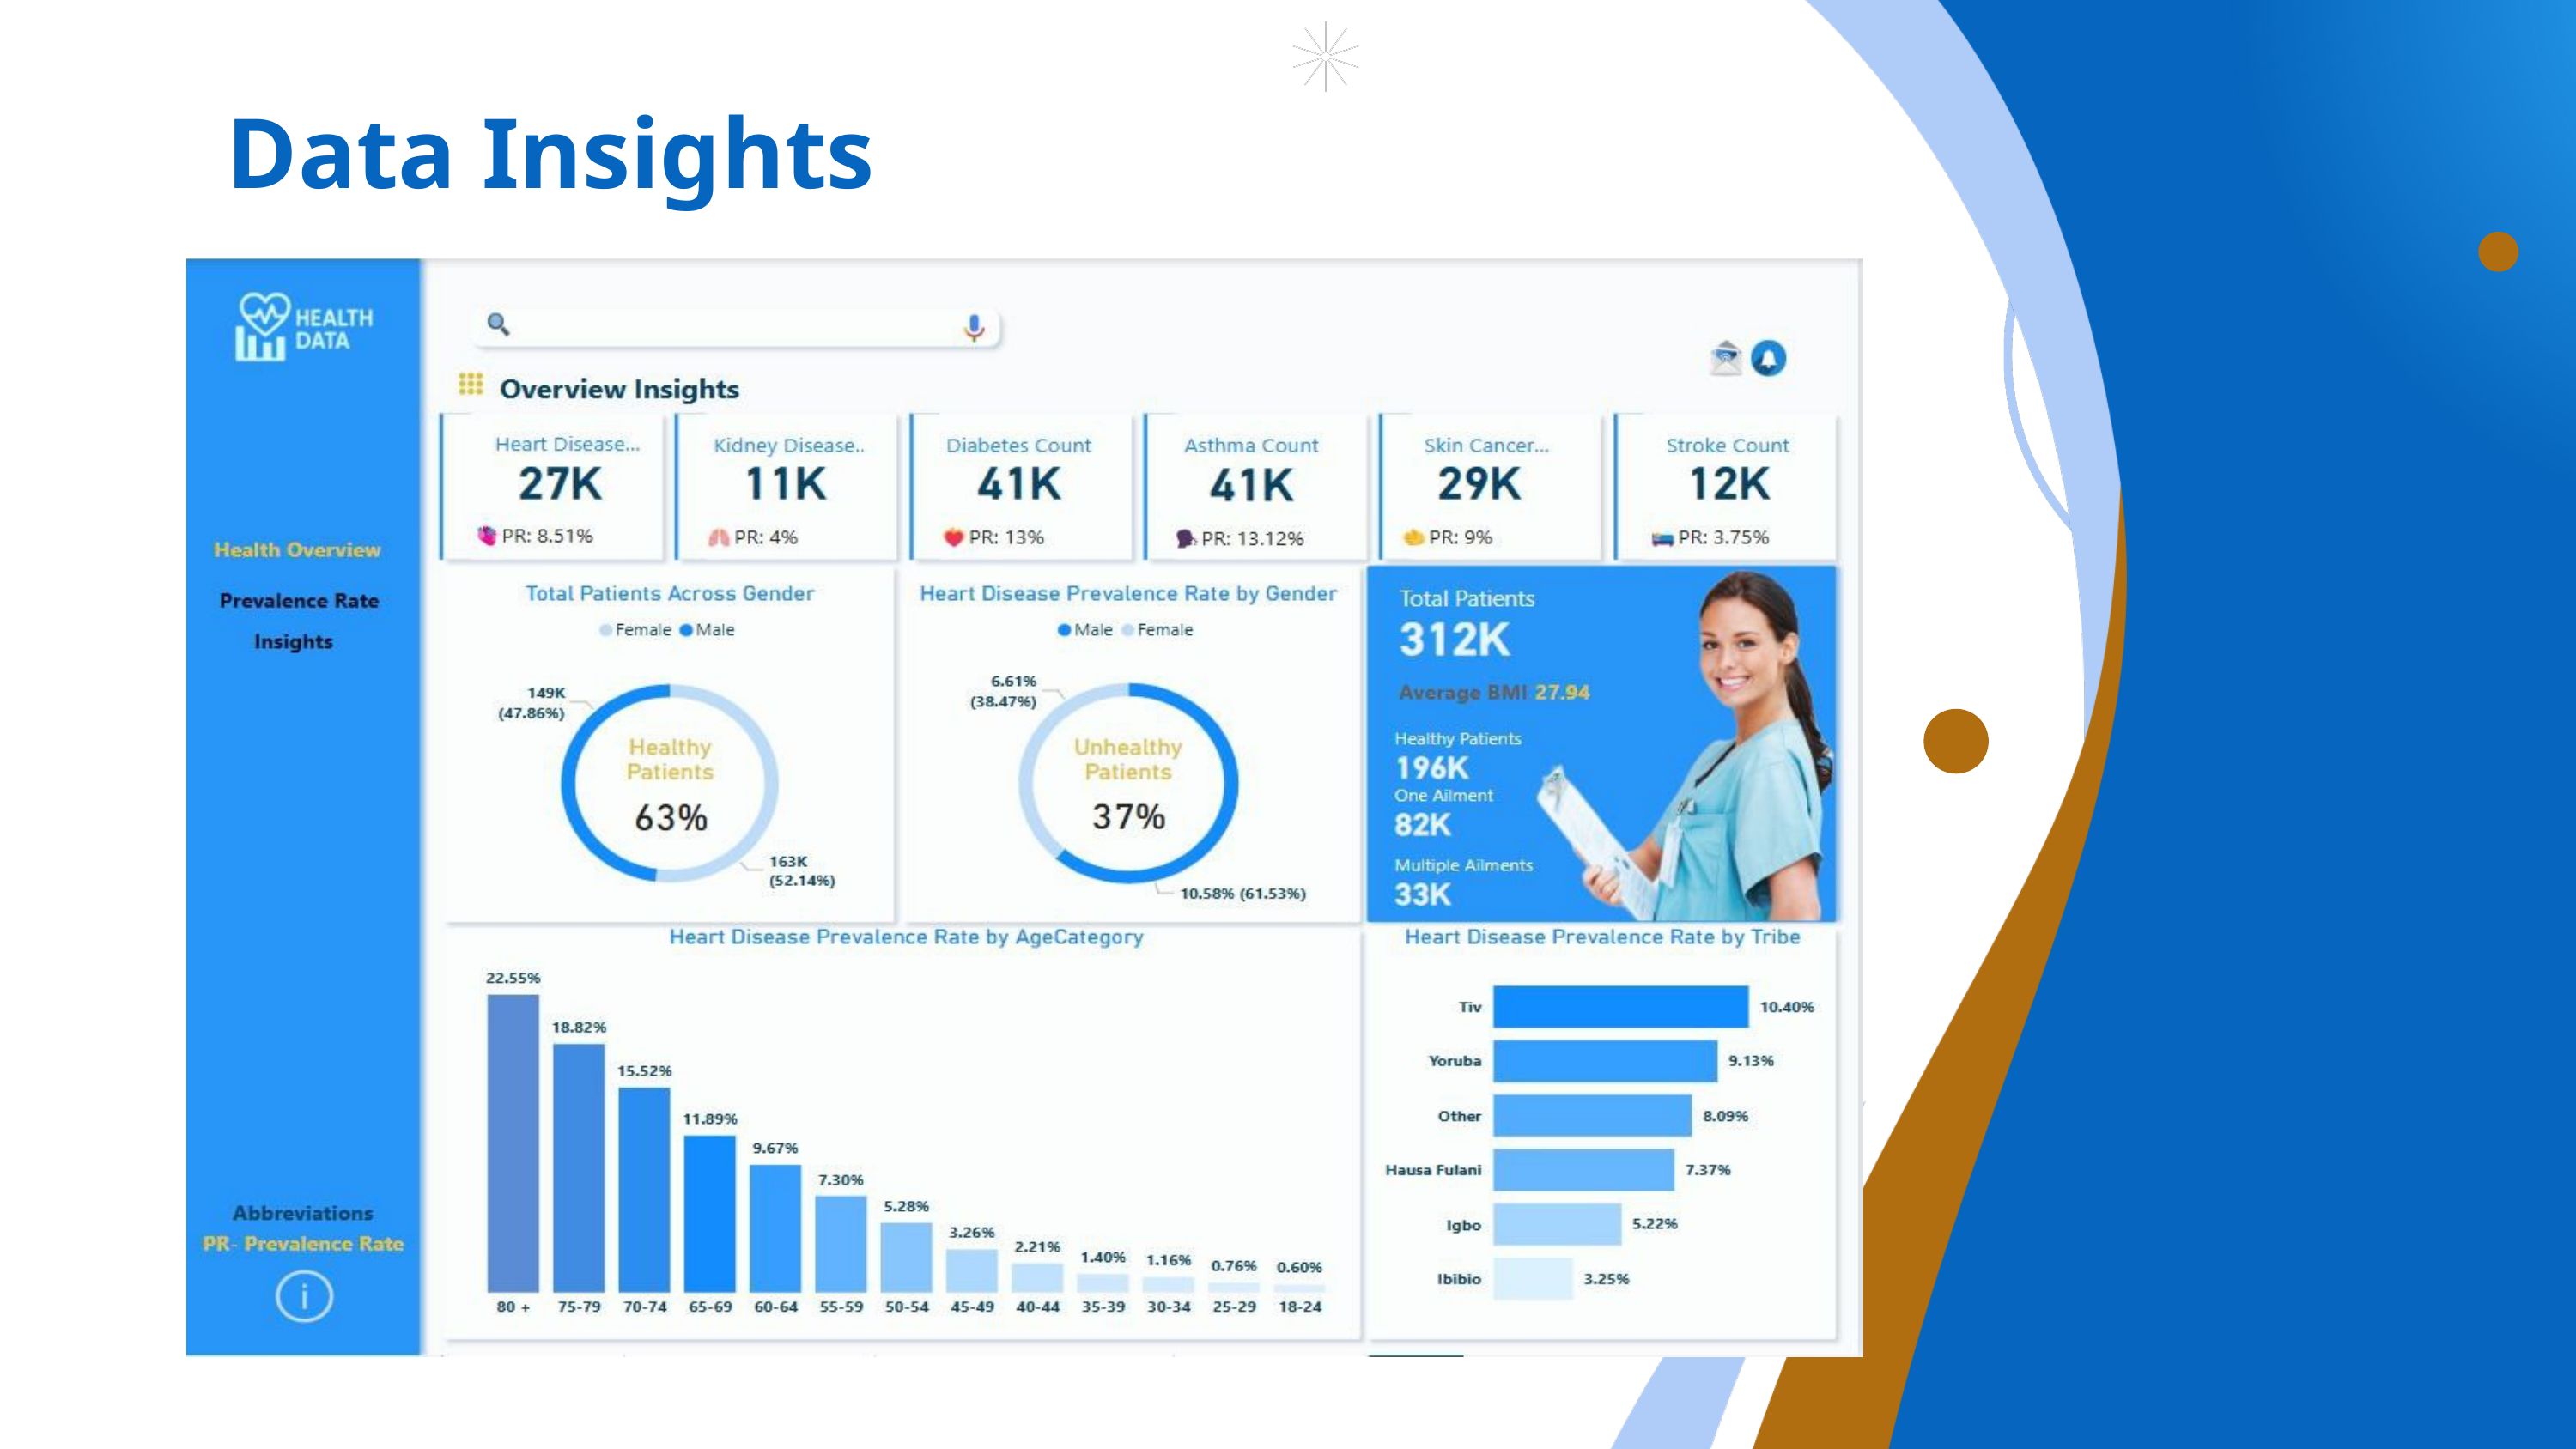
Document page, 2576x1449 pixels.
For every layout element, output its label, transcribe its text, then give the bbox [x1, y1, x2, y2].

text_box Data Insights [226, 58, 1284, 209]
text_box [1480, 0, 2576, 1449]
picture [186, 258, 1863, 1357]
text_box [2178, 0, 2576, 587]
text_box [2478, 231, 2519, 272]
text_box [1292, 21, 1359, 92]
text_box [1923, 708, 1990, 774]
